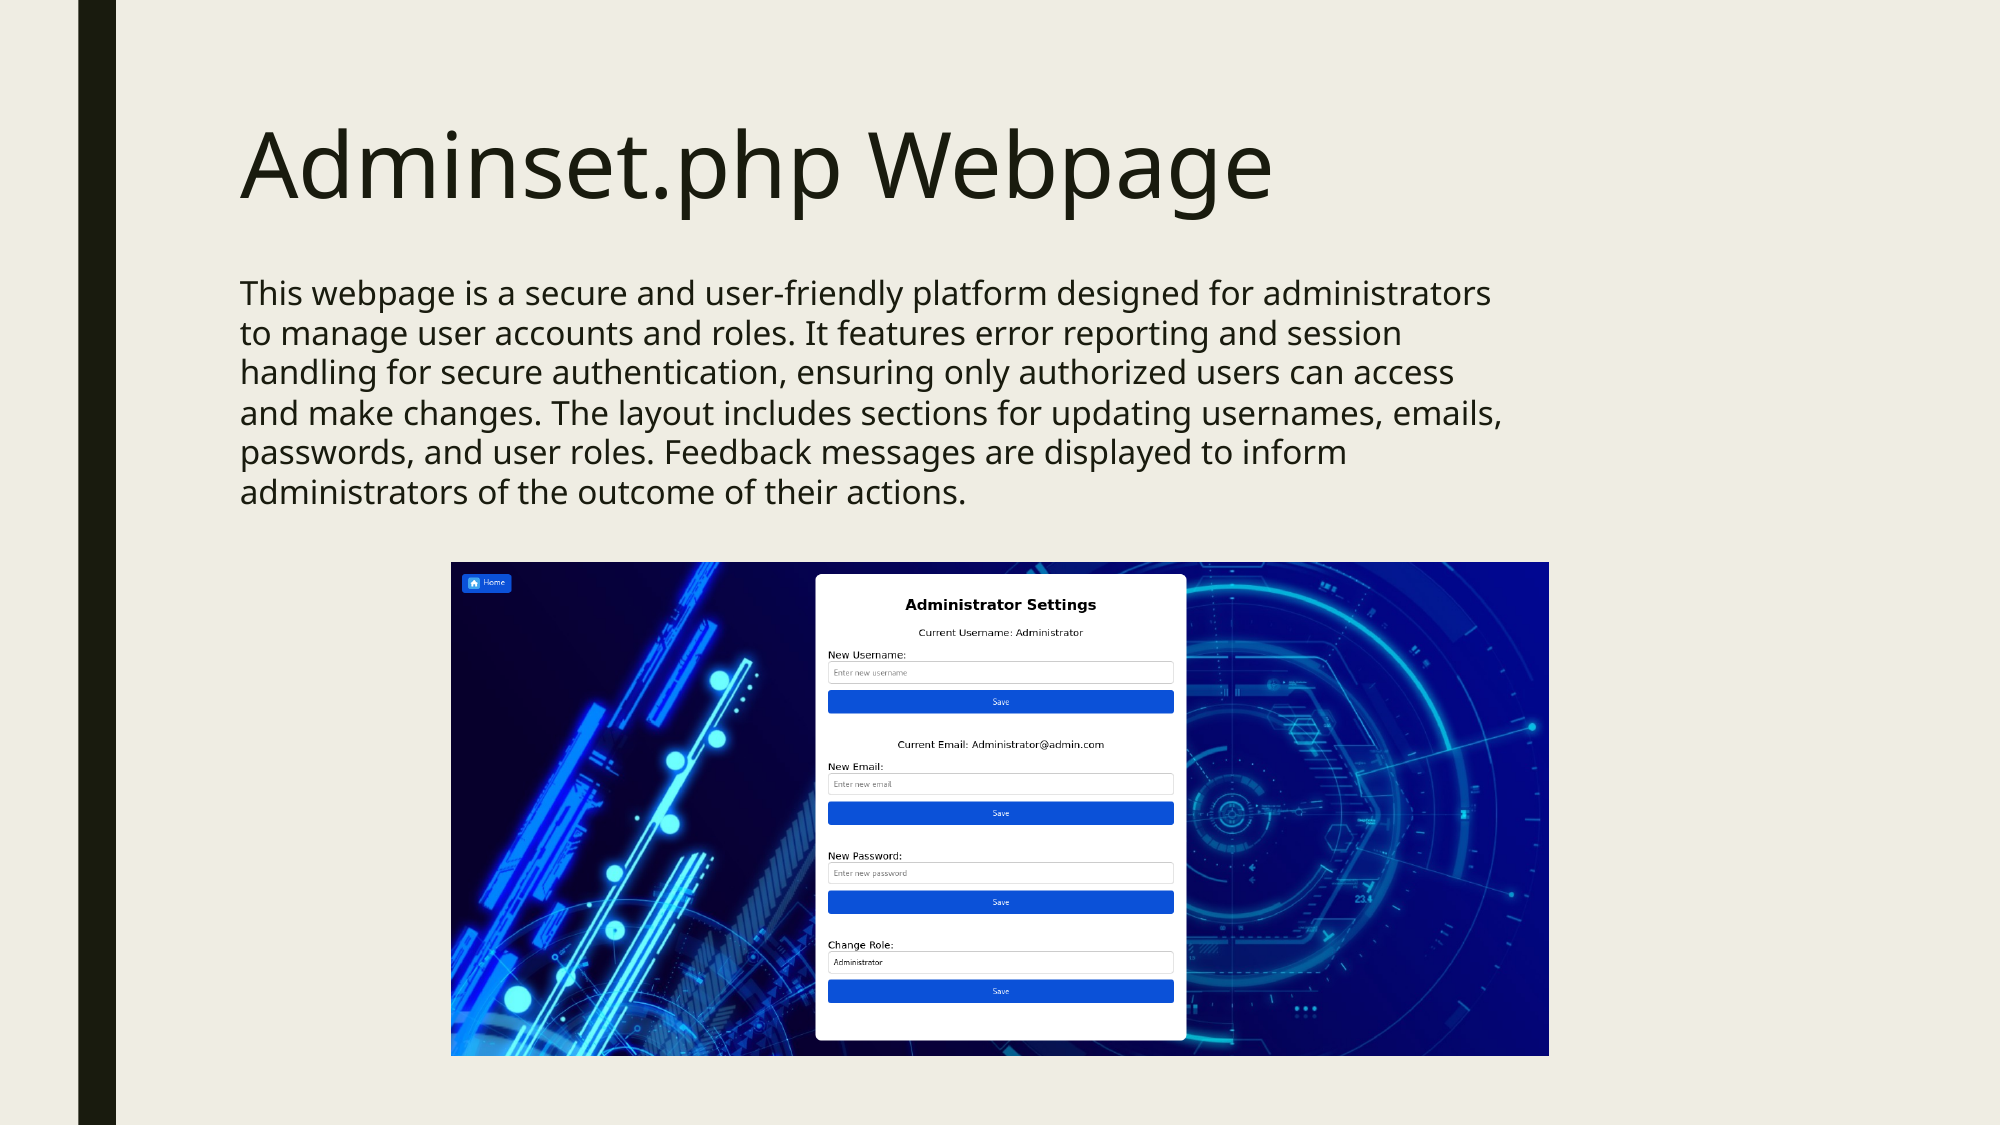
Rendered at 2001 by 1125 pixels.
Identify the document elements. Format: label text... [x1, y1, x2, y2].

text_box This webpage is a secure and user-friendly platform designed for administrators to manage user accounts and roles. It features error reporting and session handling for secure authentication, ensuring only authorized users can access and make changes. The layout includes sections for updating usernames, emails, passwords, and user roles. Feedback messages are displayed to inform administrators of the outcome of their actions. [225, 264, 1534, 519]
title Adminset.php Webpage [225, 112, 1800, 357]
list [451, 562, 1549, 1056]
